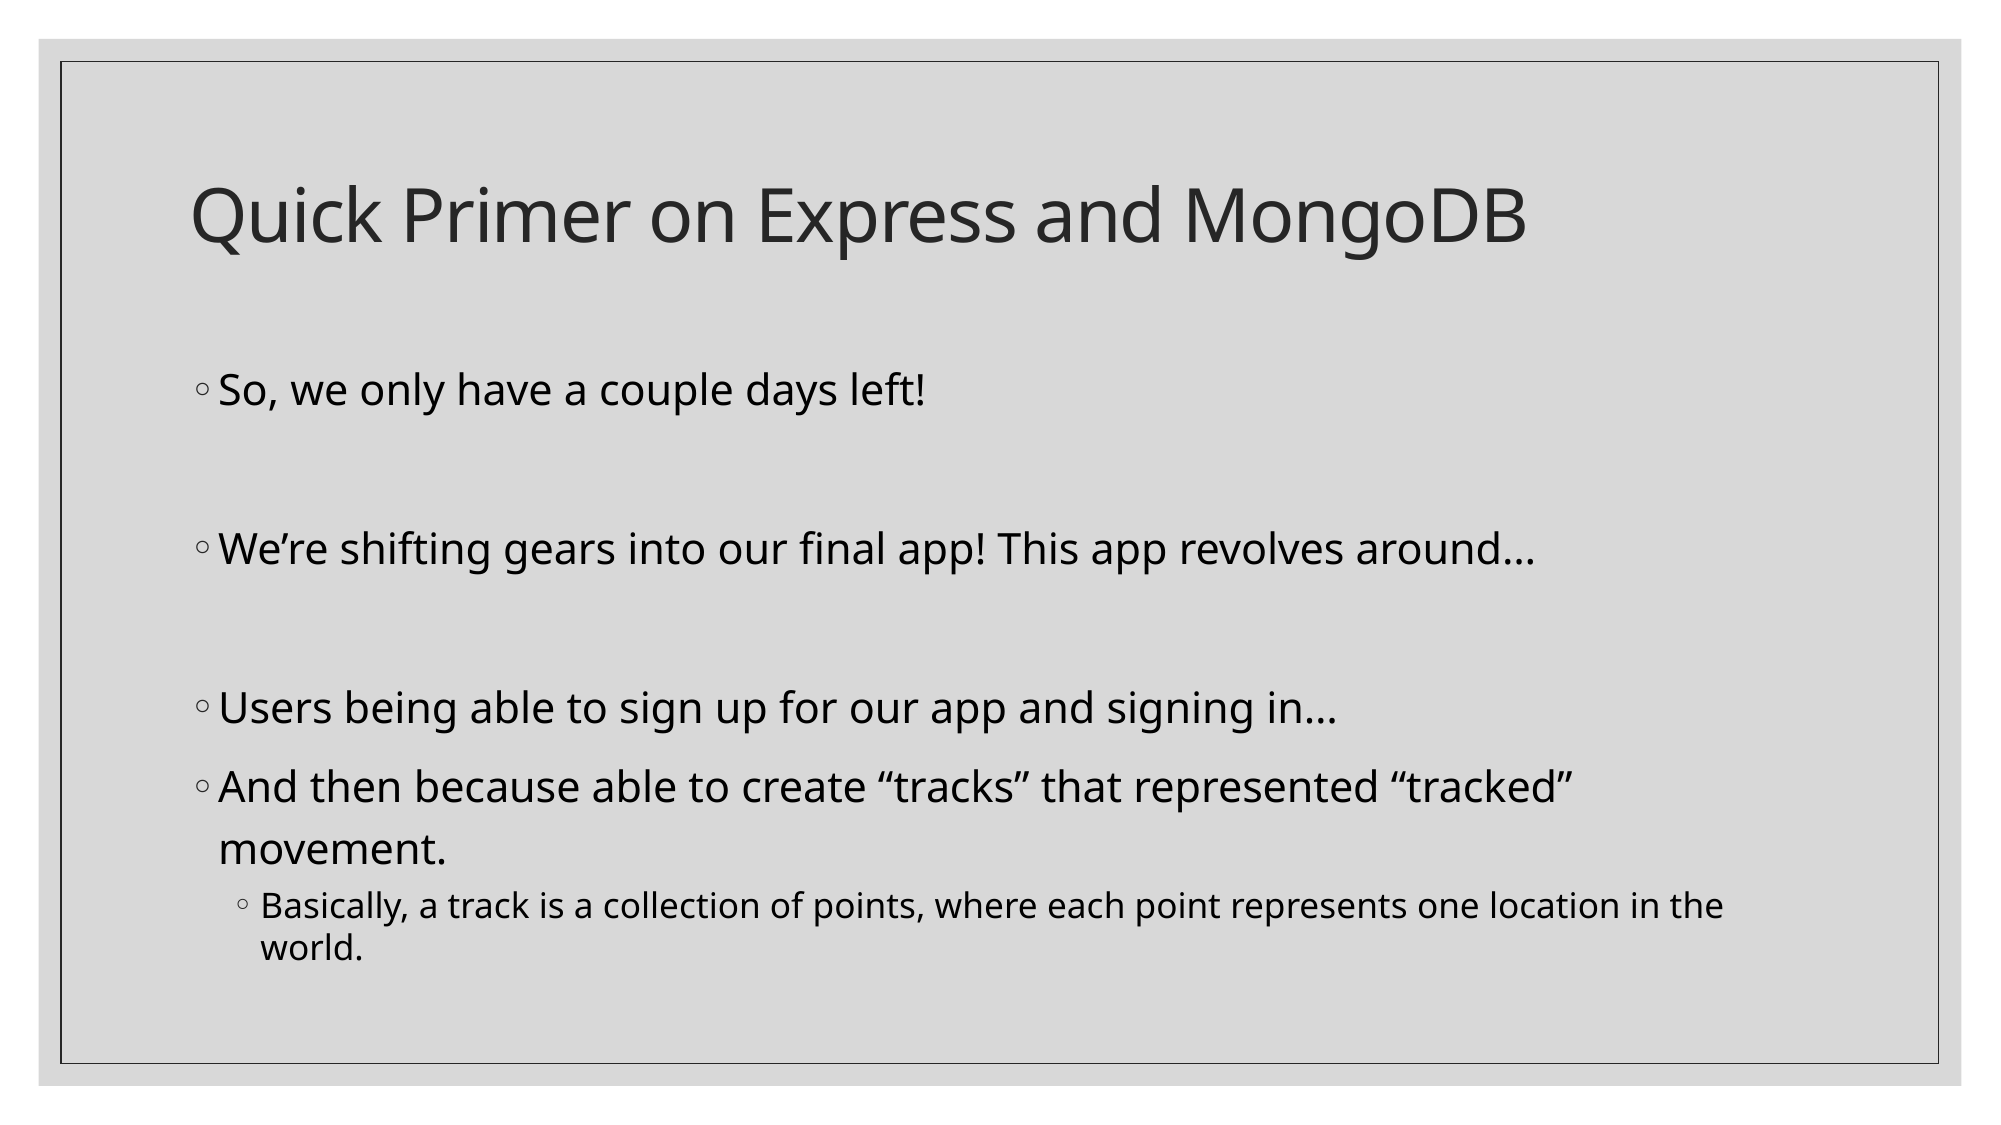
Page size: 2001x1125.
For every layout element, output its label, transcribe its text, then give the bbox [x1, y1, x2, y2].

list So, we only have a couple days left! We’re shifting gears into our final app! This app revolves around… Users being able to sign up for our app and signing in… And then because able to create “tracks” that represented “tracked” movement. Basically, a track is a collection of points, where each point represents one location in the world. [174, 345, 1825, 977]
title Quick Primer on Express and MongoDB [174, 105, 1825, 331]
